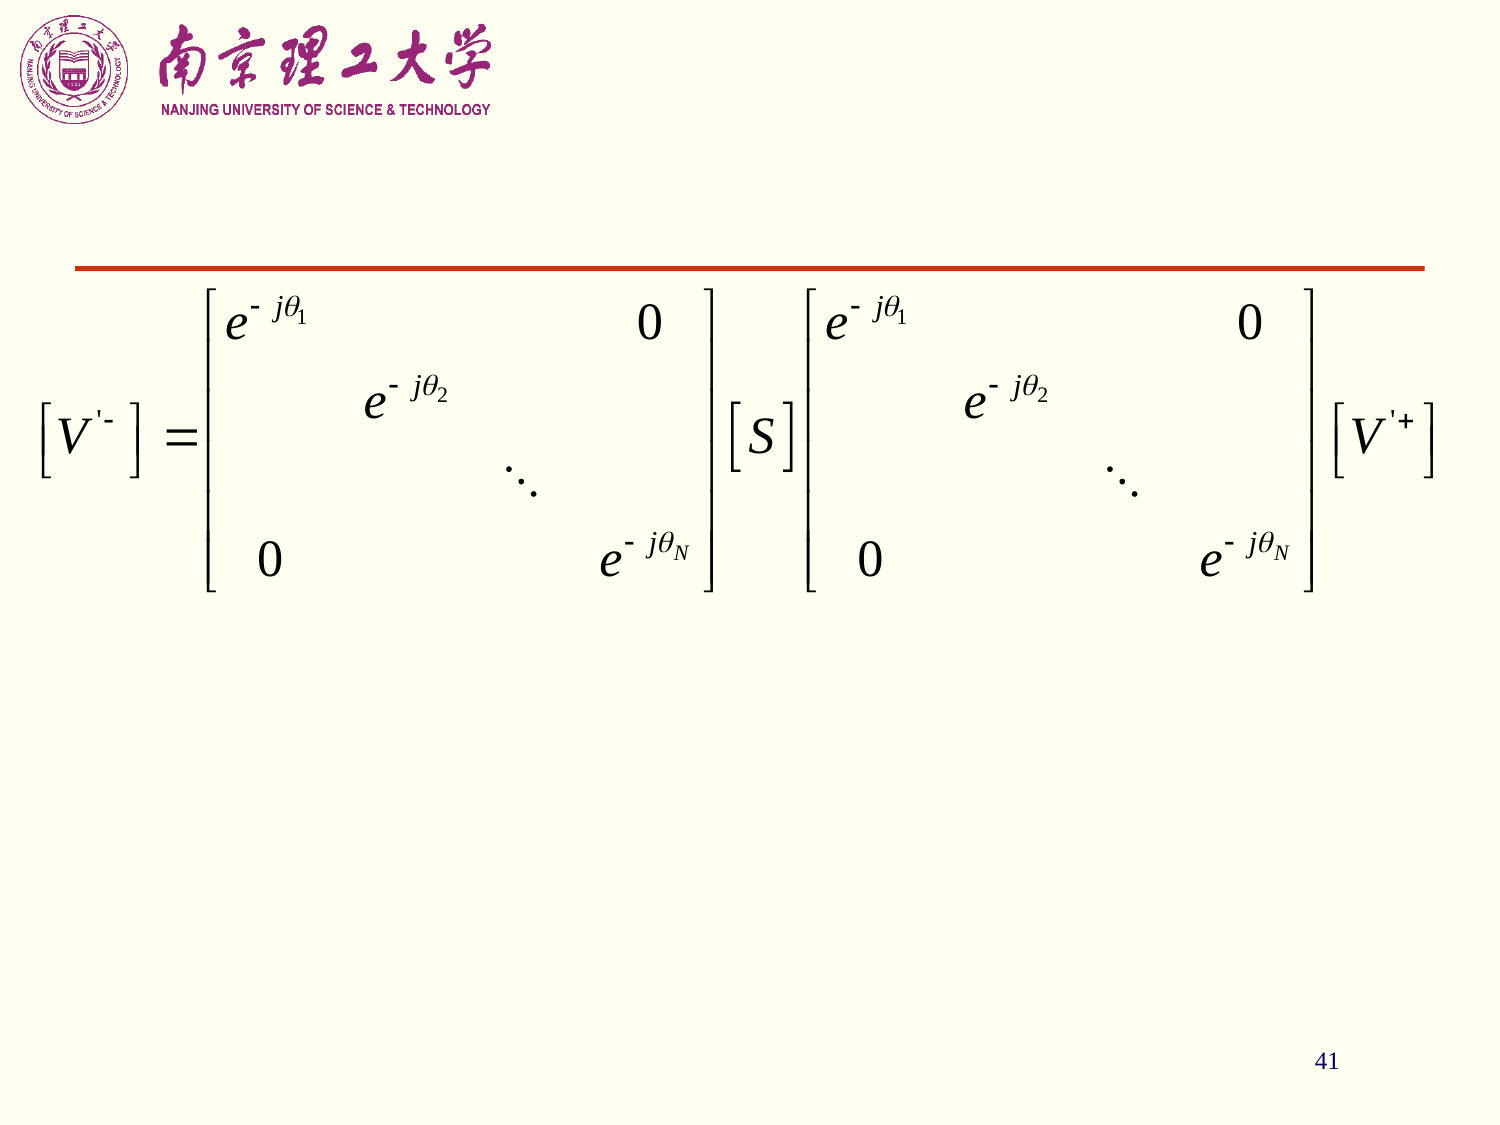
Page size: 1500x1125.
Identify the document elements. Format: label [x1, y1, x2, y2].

picture [17, 15, 491, 126]
text_box [29, 278, 1453, 603]
